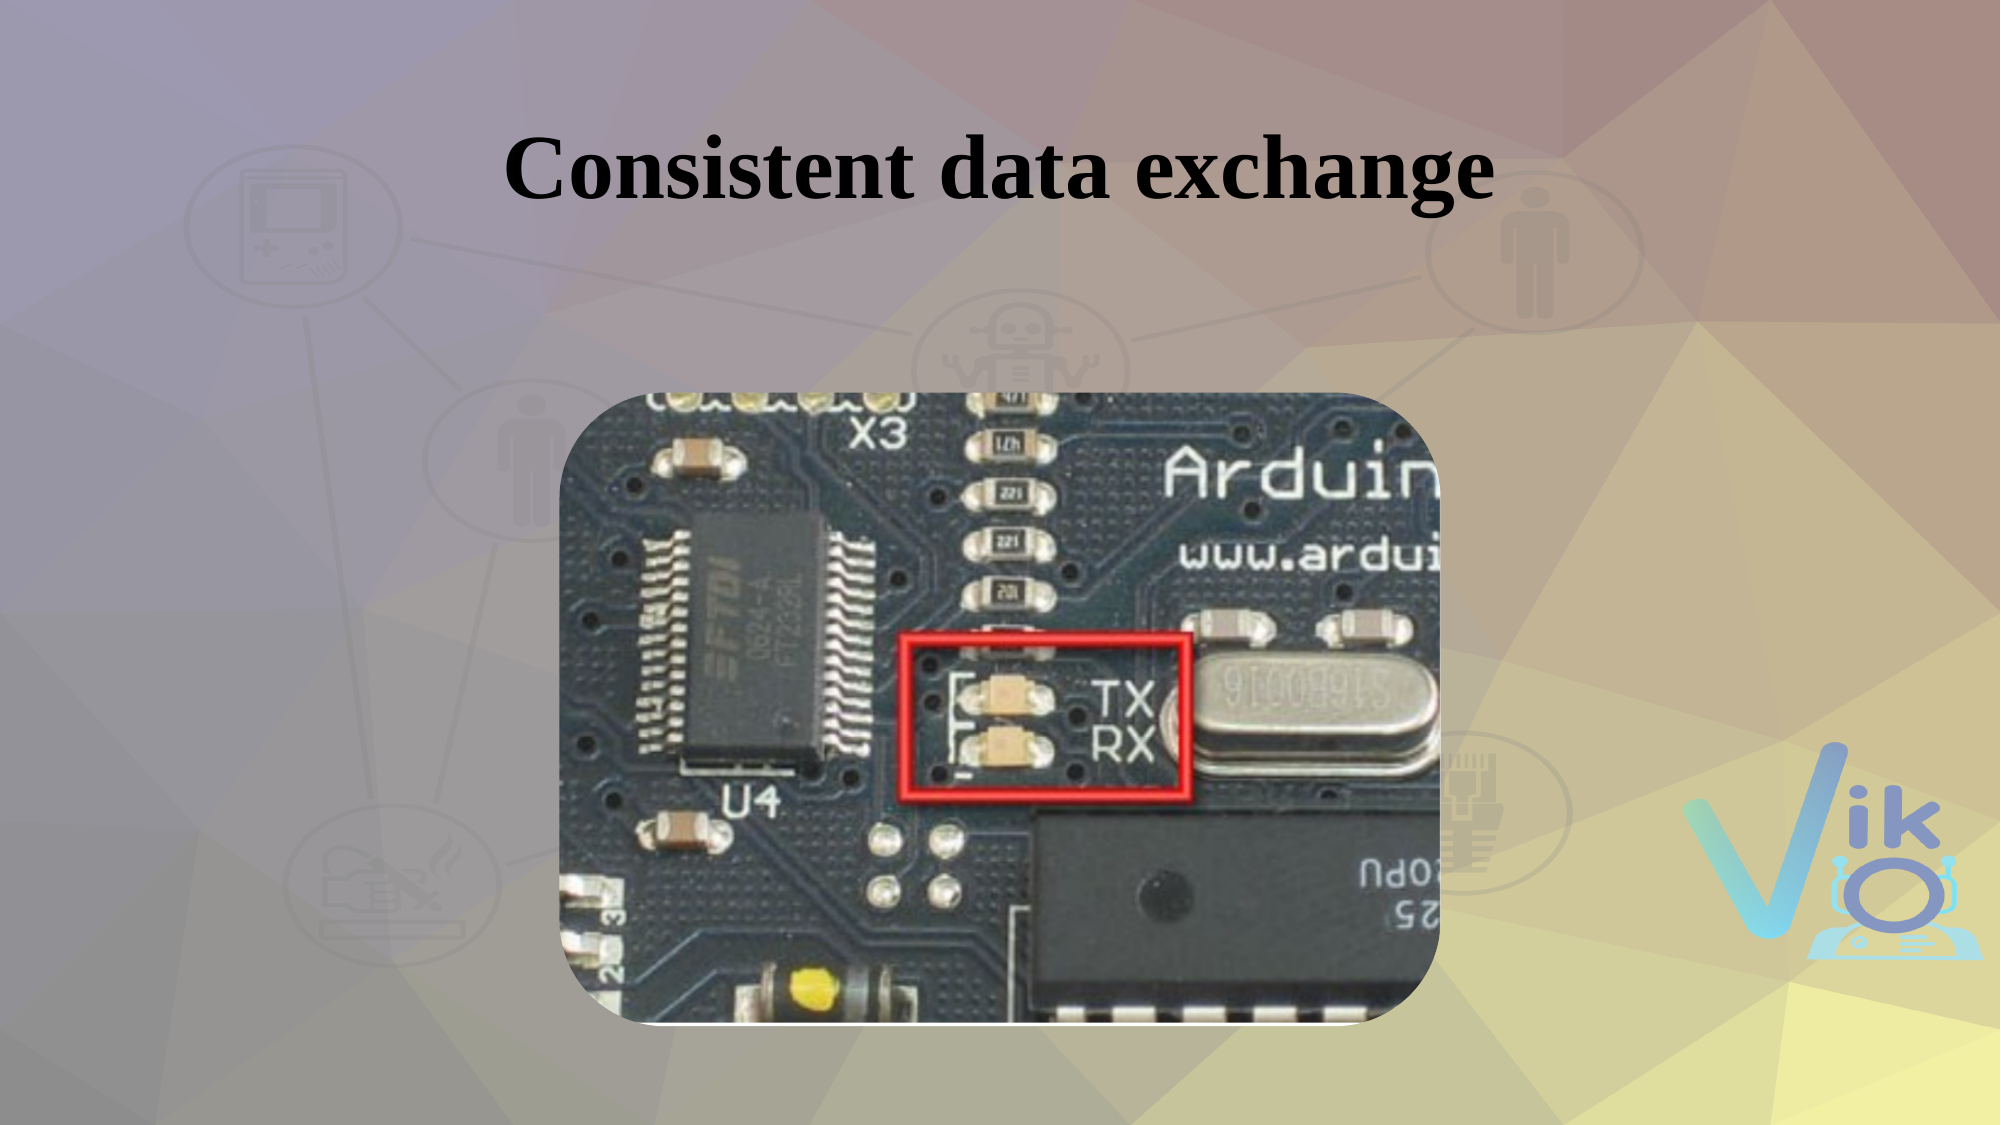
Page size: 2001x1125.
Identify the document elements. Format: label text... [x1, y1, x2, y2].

picture [559, 392, 1441, 1027]
title Consistent data exchange [137, 59, 1863, 278]
